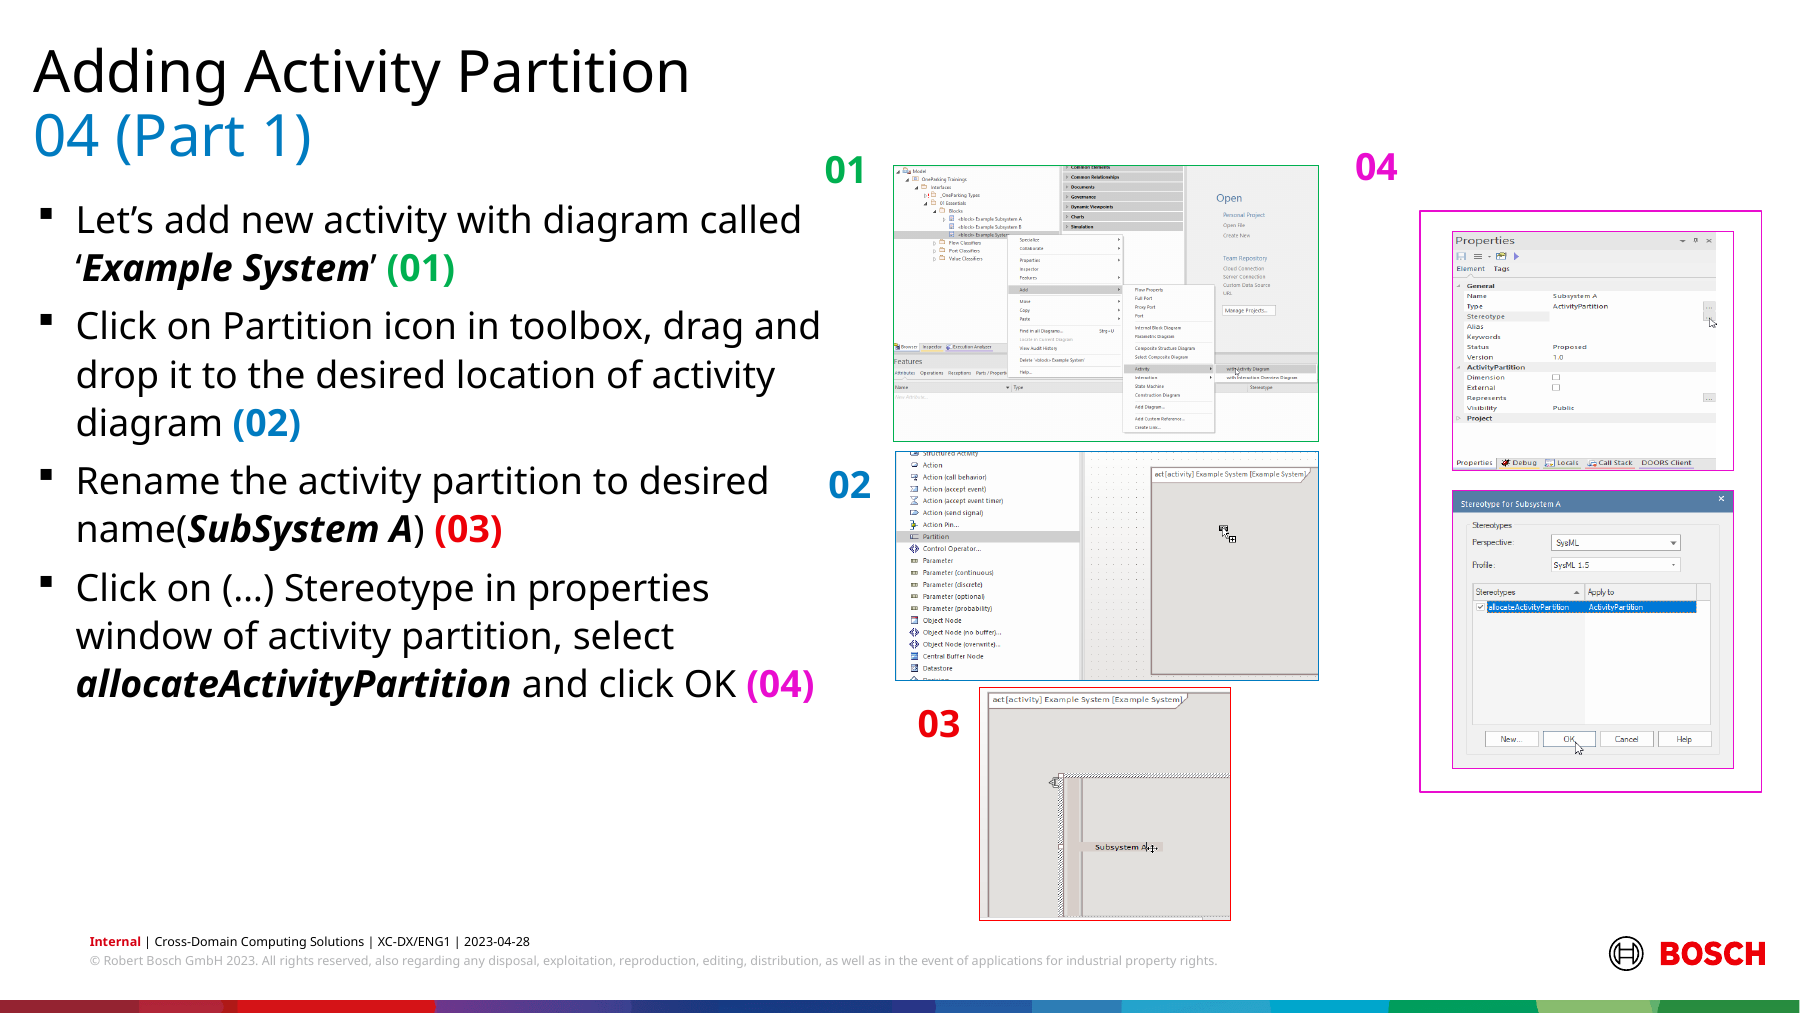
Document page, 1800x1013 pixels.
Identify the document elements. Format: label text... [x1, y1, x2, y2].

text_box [1420, 211, 1762, 793]
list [895, 451, 1319, 681]
text_box 04 [1332, 135, 1421, 195]
picture [0, 1000, 1270, 1013]
text_box Let’s add new activity with diagram called ‘Example System’ (01) Click on Partition icon in toolbox, drag and drop it to the desired location of activity diagram (02) Rename the activity partition to desired name(SubSystem A) (03) Click on (…) Stereotype in properties window of activity partition, select allocateActivityPartition and click OK (04) [37, 192, 844, 889]
picture [979, 687, 1231, 921]
text_box 02 [844, 451, 894, 516]
text_box 03 [899, 693, 979, 753]
title 04 (Part 1) [33, 106, 1766, 171]
text_box 01 [802, 136, 890, 201]
picture [1388, 1000, 1800, 1013]
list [893, 165, 1319, 442]
list Adding Activity Partition [33, 42, 1766, 106]
